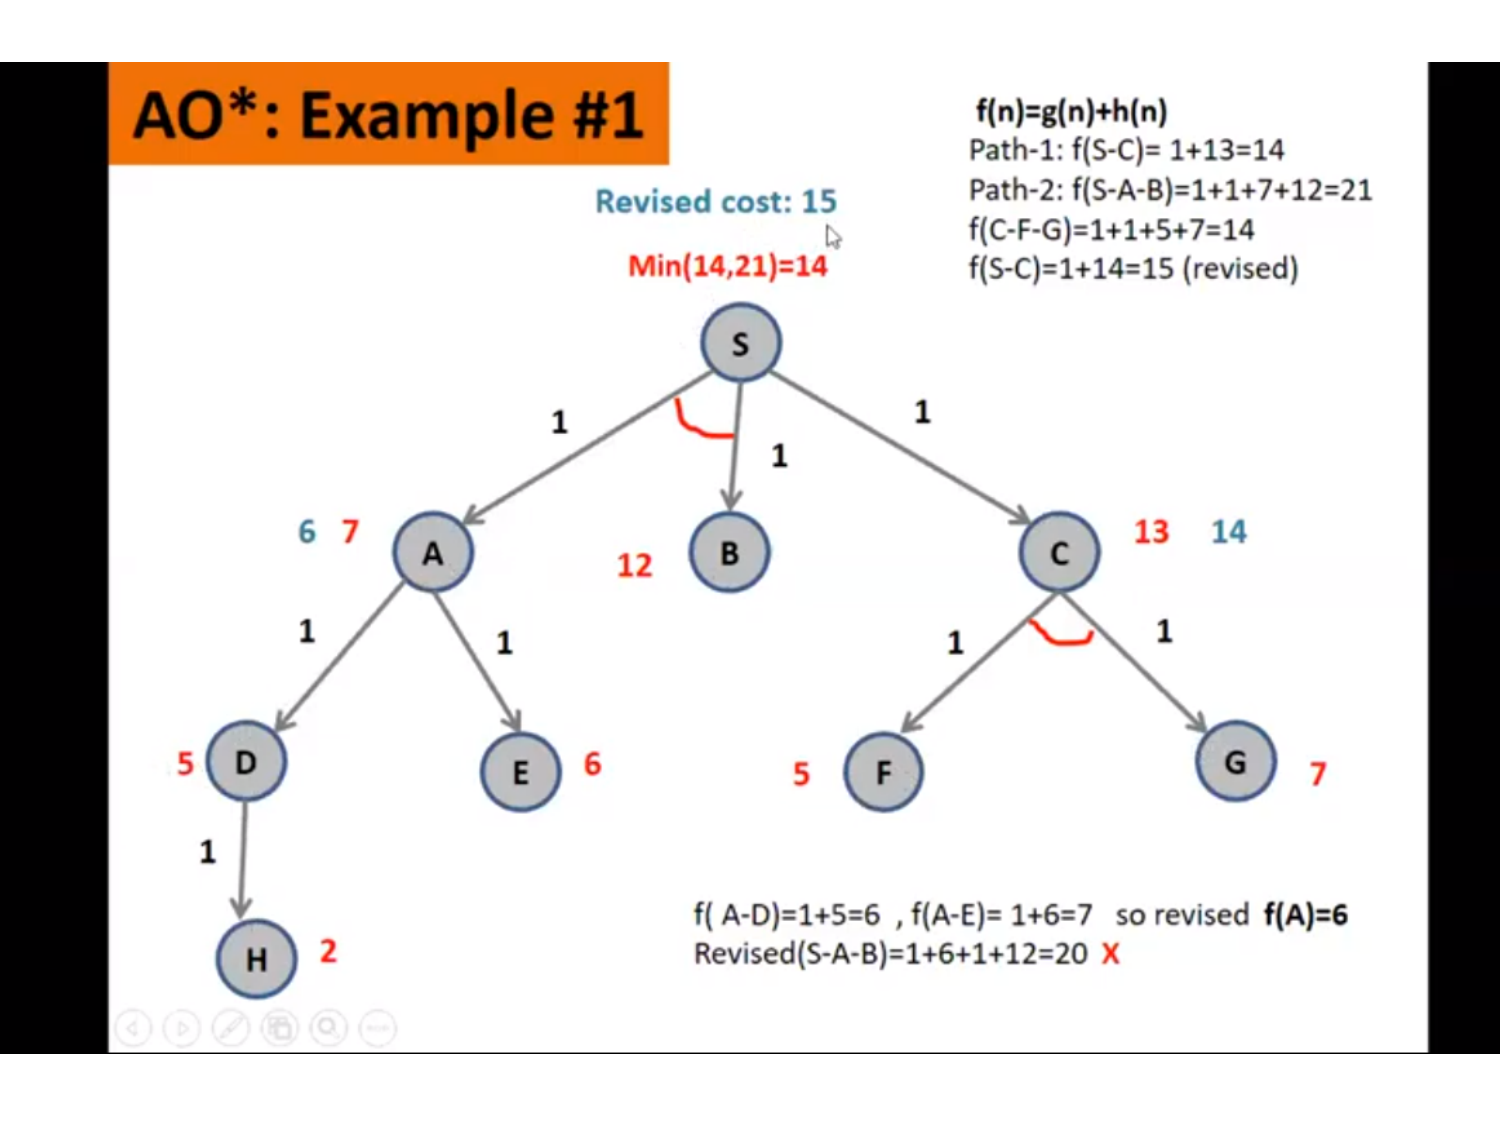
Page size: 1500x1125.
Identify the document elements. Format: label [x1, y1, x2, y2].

picture [0, 62, 1500, 1054]
